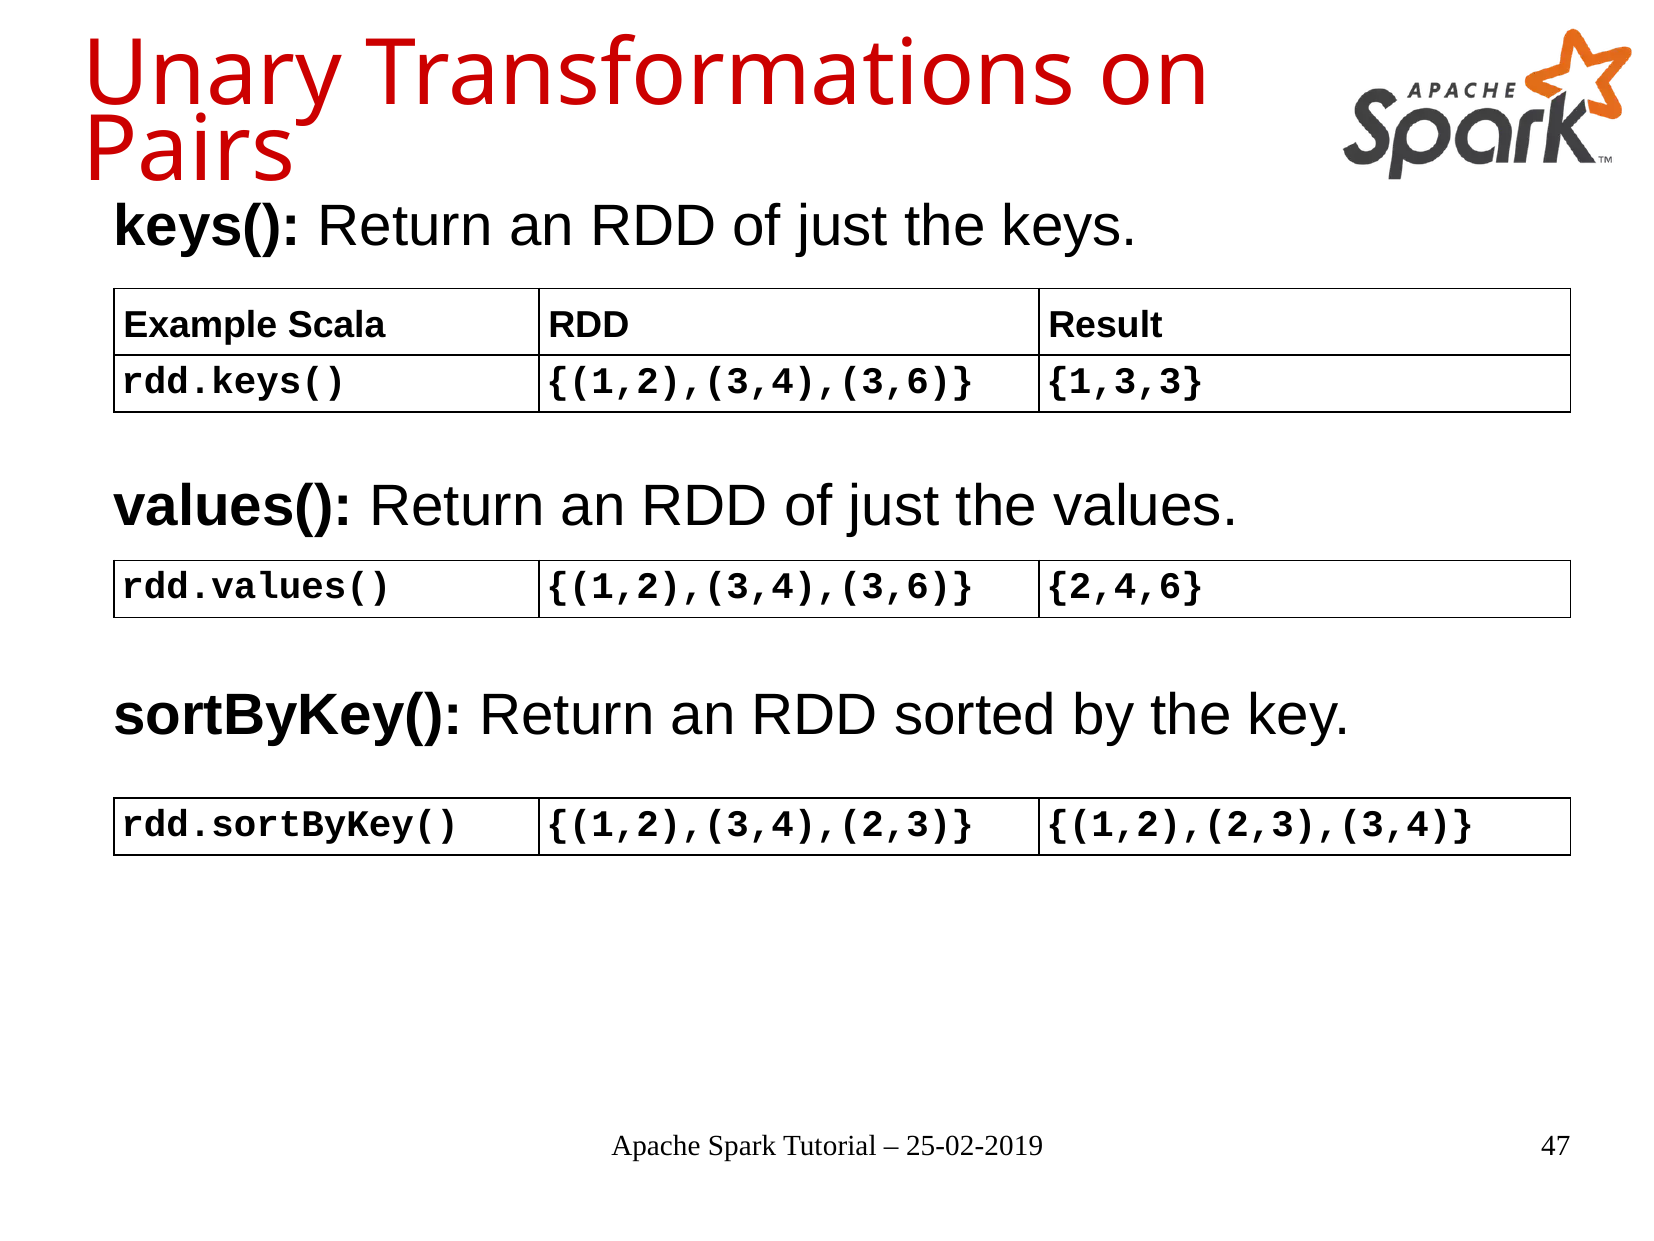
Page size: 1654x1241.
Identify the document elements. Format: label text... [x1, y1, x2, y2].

title Unary Transformations on Pairs [82, 2, 1571, 210]
table_header RDD [540, 289, 1038, 354]
picture [1341, 27, 1632, 182]
table_header {(1,2),(3,4),(3,6)} [540, 561, 1038, 617]
text_box keys(): Return an RDD of just the keys. values(): Return an RDD of just the values. sortByKey(): Return an RDD sorted by the key. [98, 210, 1571, 821]
table_header rdd.sortByKey() [115, 799, 538, 854]
table_header {(1,2),(3,4),(2,3)} [540, 799, 1038, 854]
table_header rdd.values() [115, 561, 538, 617]
table_header Result [1040, 289, 1570, 354]
table_cell rdd.keys() [115, 356, 538, 411]
footer Apache Spark Tutorial – 25-02-2019 [565, 1129, 1090, 1215]
table_header {(1,2),(2,3),(3,4)} [1040, 799, 1570, 854]
table_header {2,4,6} [1040, 561, 1570, 617]
table_cell {1,3,3} [1040, 356, 1570, 411]
table_header Example Scala [115, 289, 538, 354]
table_cell {(1,2),(3,4),(3,6)} [540, 356, 1038, 411]
slide_number 47 [1185, 1129, 1571, 1215]
